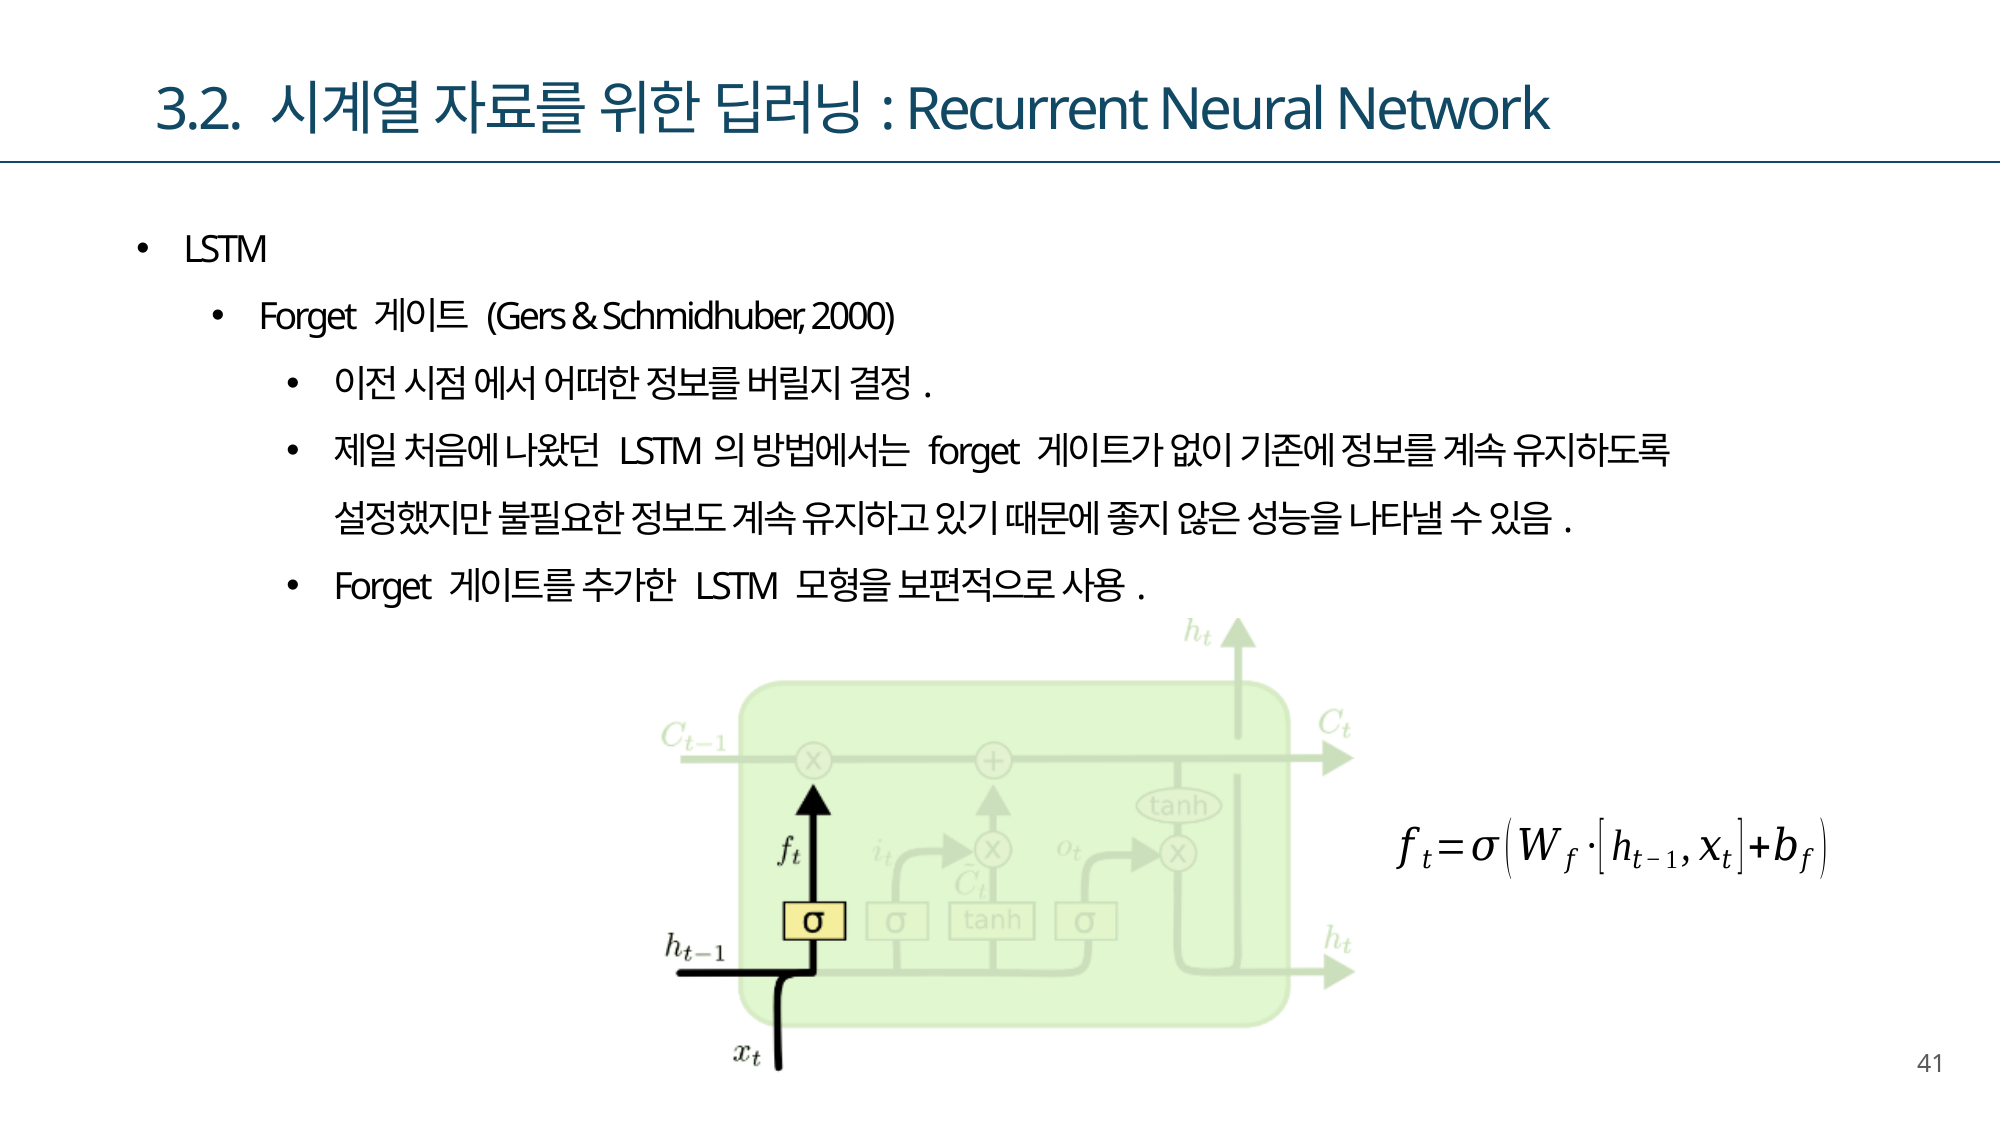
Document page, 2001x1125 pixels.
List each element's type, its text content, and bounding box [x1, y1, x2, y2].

text_box [1448, 795, 1479, 856]
picture [629, 618, 1371, 1082]
text_box 3.2. 시계열 자료를 위한 딥러닝: Recurrent Neural Network [140, 63, 1566, 149]
